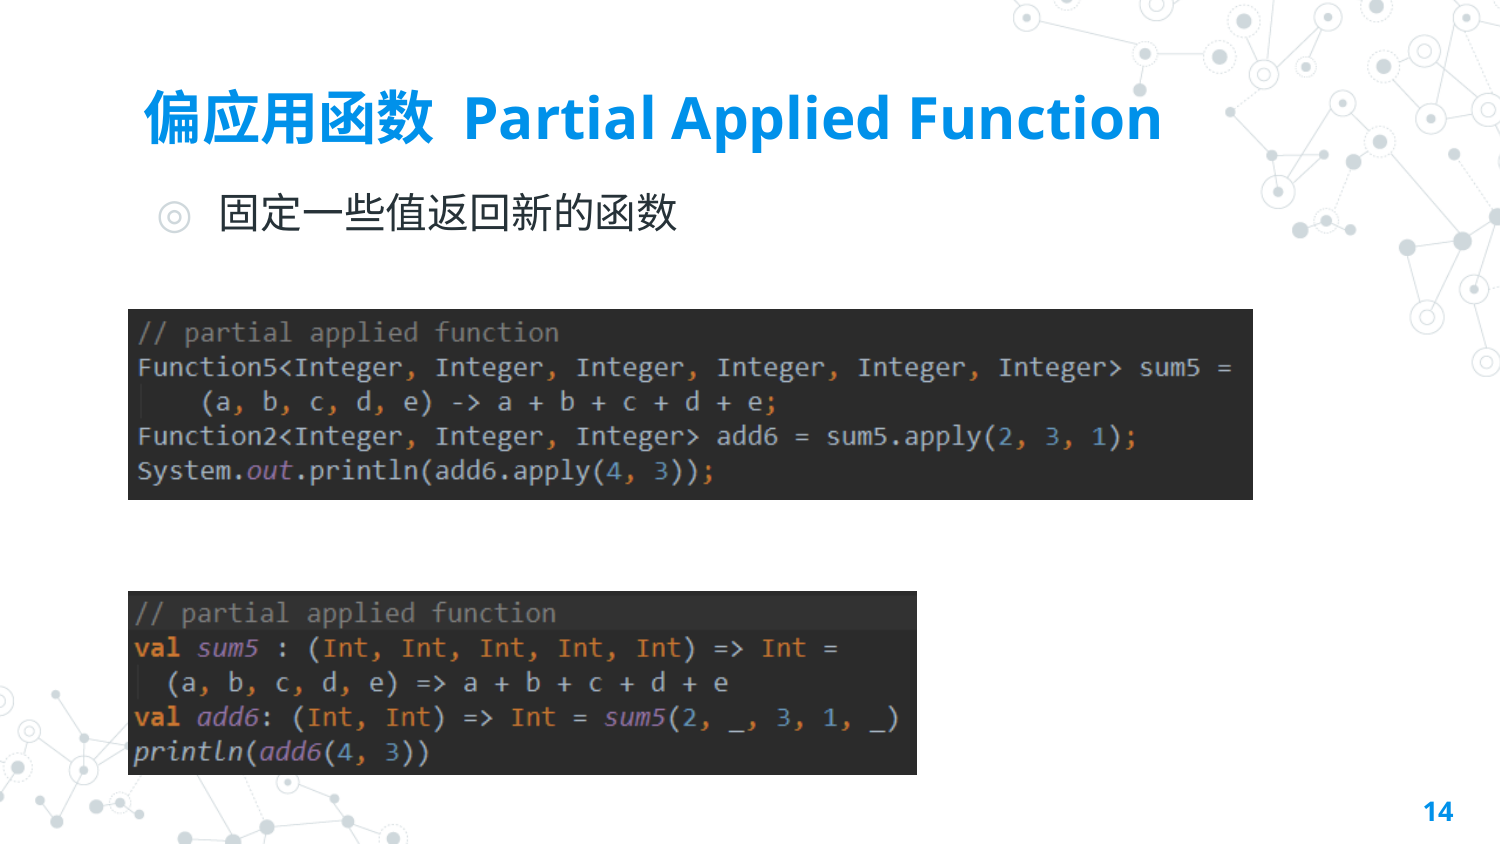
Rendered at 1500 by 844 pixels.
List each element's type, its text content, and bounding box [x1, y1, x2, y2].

list 固定一些值返回新的函数 [128, 172, 1372, 759]
title 偏应用函数 Partial Applied Function [128, 50, 1372, 166]
slide_number 14 [1378, 779, 1469, 844]
picture [0, 0, 1500, 844]
